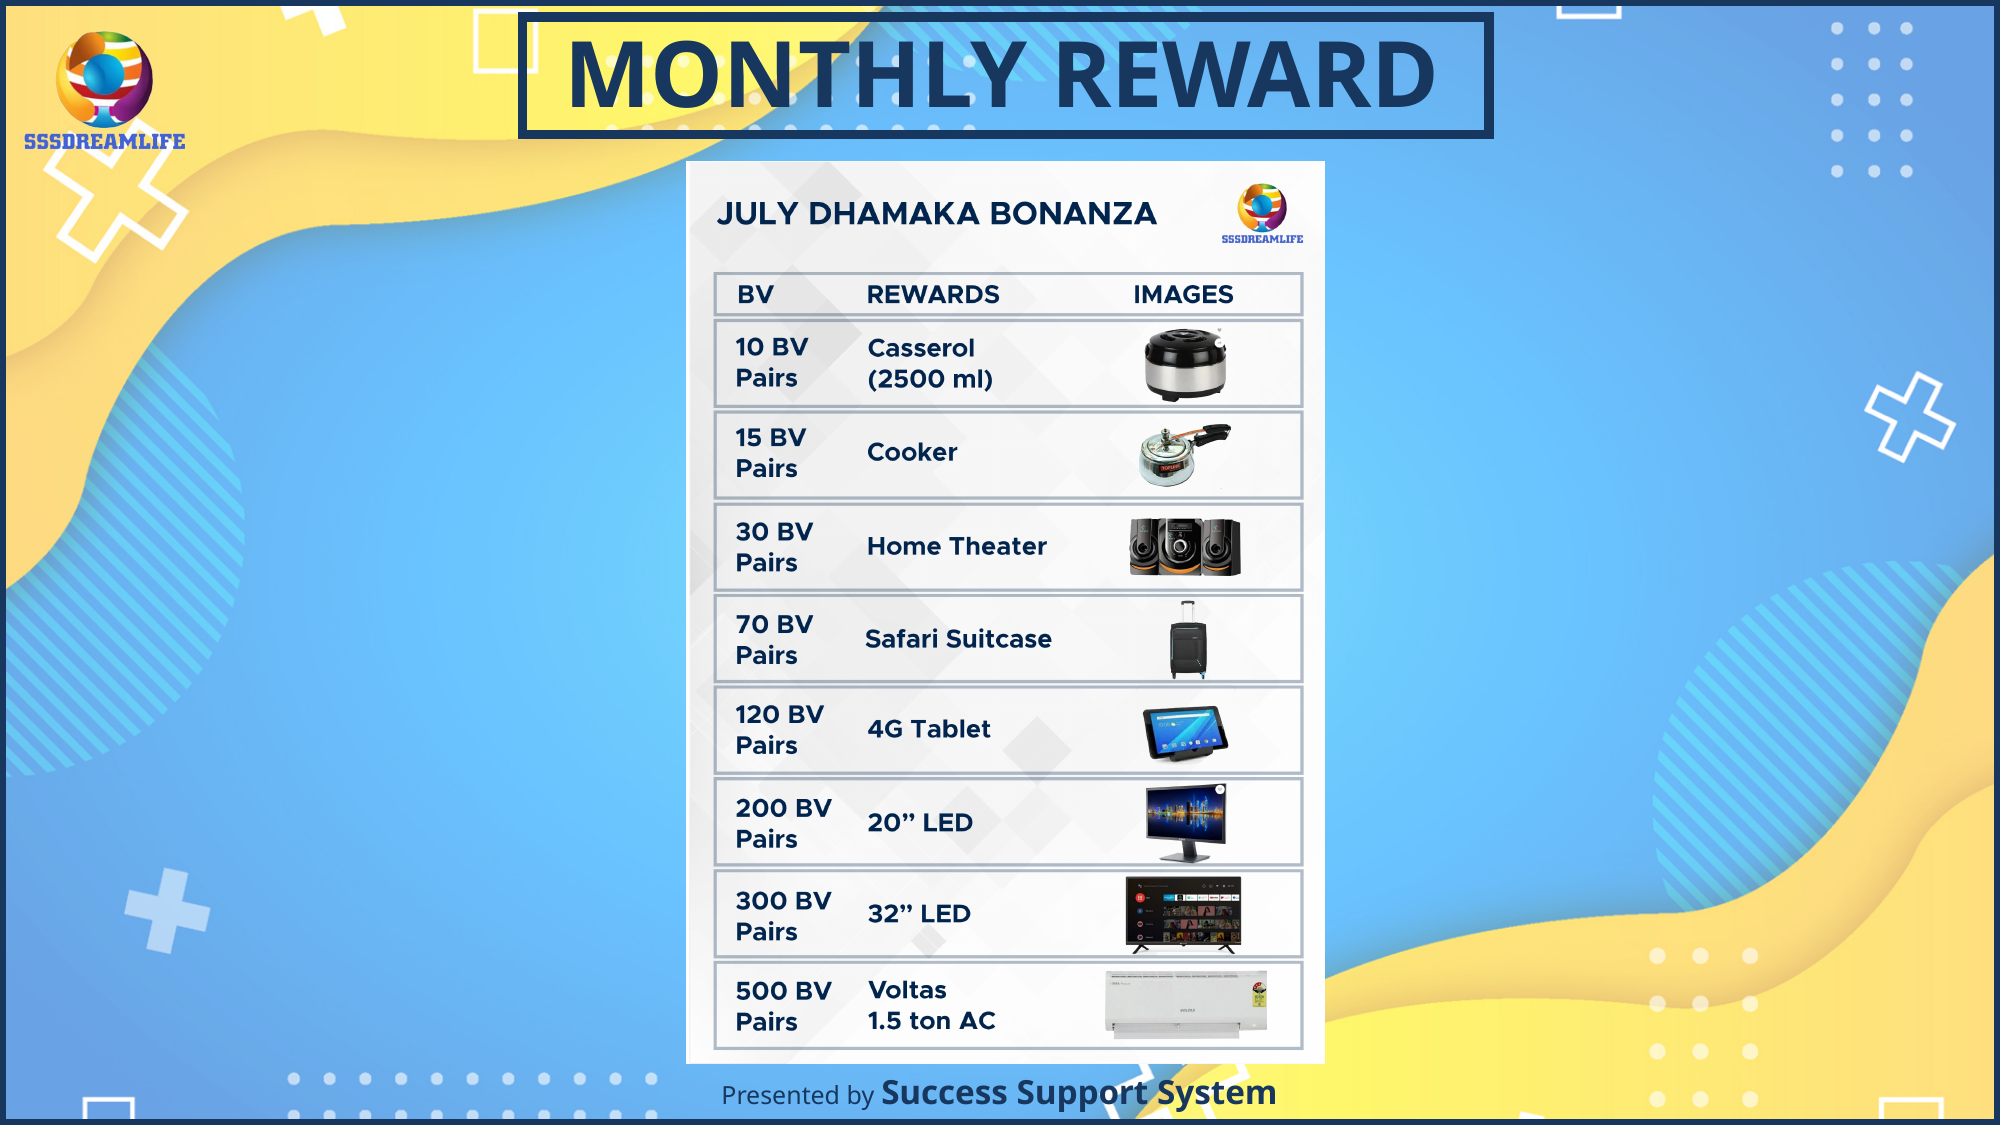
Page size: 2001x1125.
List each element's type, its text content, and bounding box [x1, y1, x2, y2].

text_box [0, 0, 2000, 1125]
picture [686, 161, 1325, 1064]
text_box Presented by Success Support System [706, 1064, 1294, 1119]
picture [22, 9, 188, 175]
